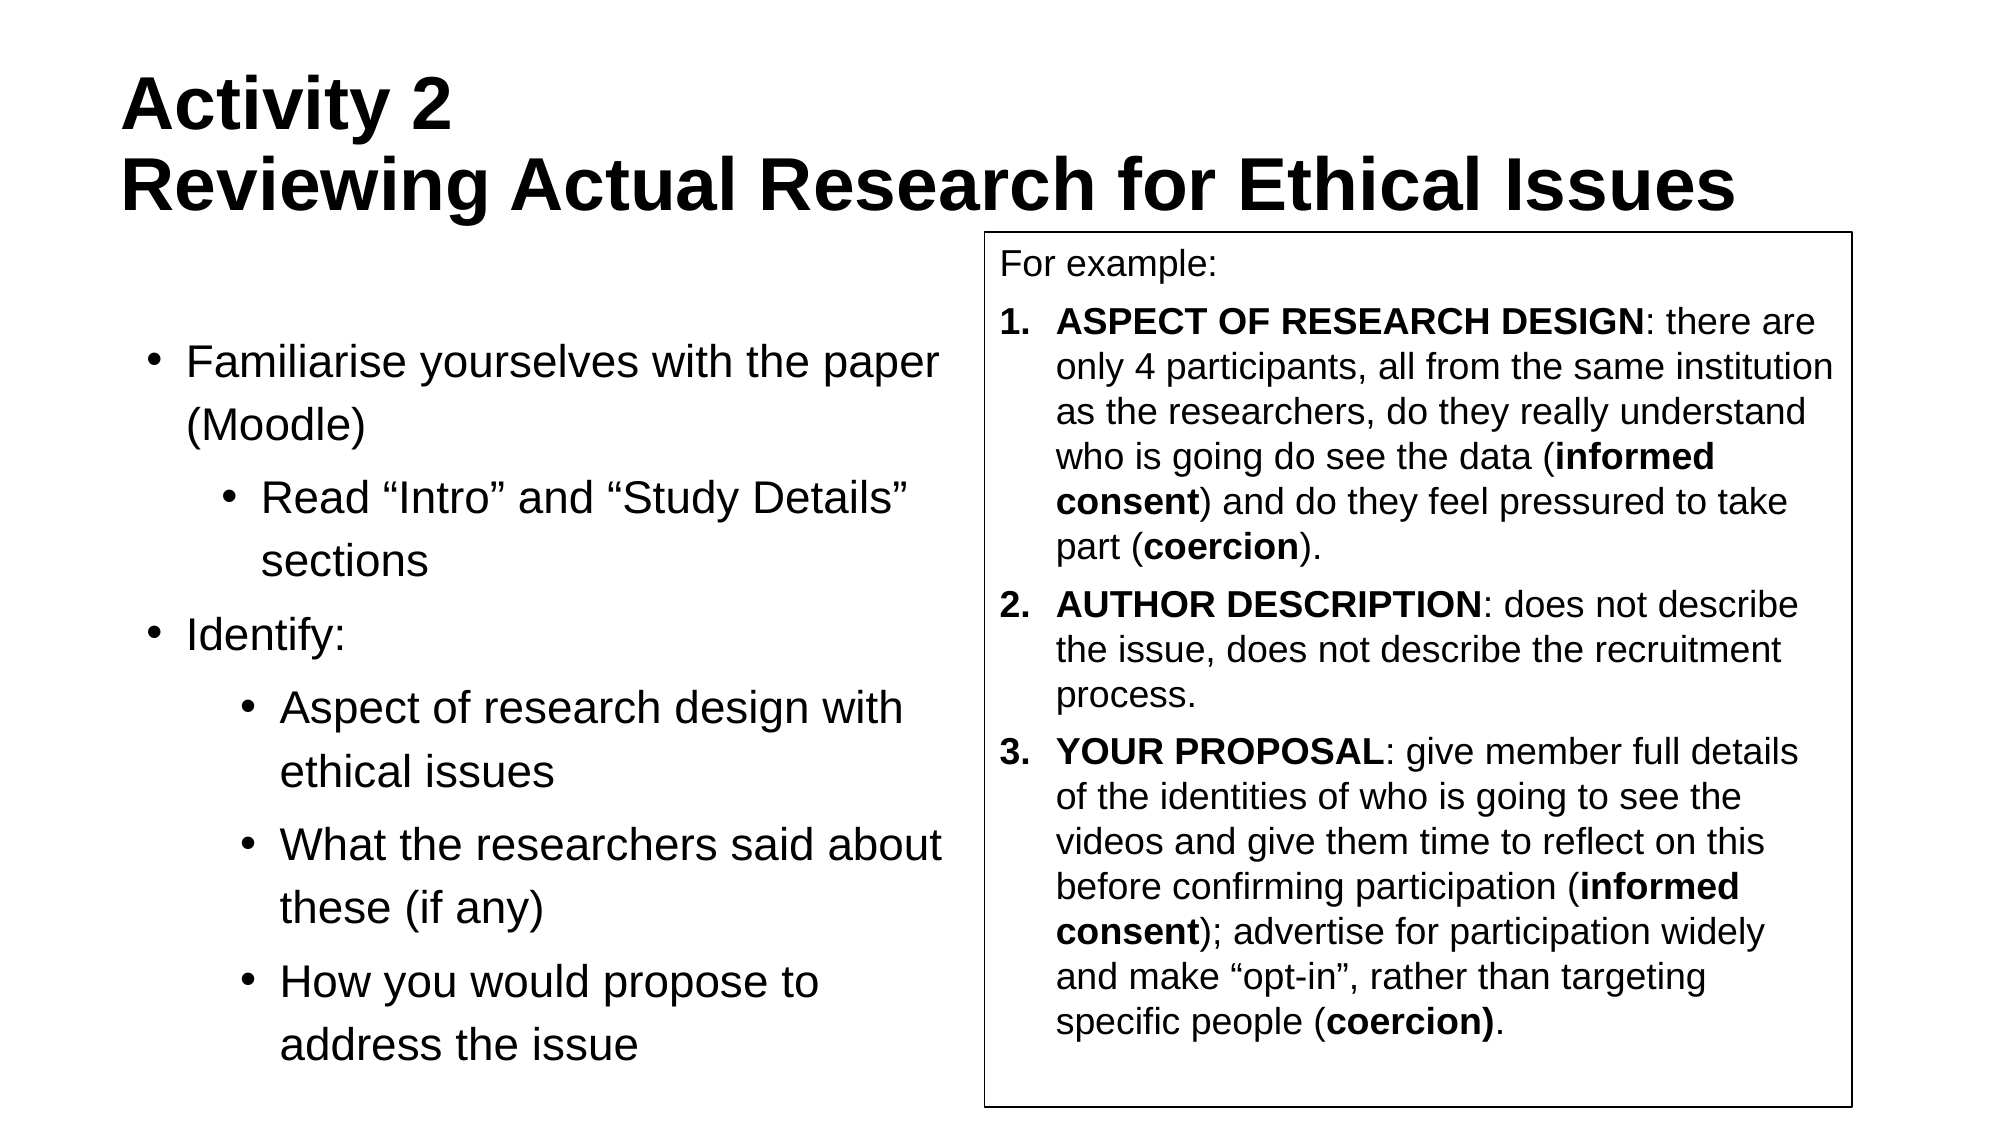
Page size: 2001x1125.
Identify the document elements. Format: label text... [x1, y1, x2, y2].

title Activity 2 Reviewing Actual Research for Ethical Issues [105, 52, 1895, 240]
text_box For example: ASPECT OF RESEARCH DESIGN: there are only 4 participants, all from the same institution as the researchers, do they really understand who is going do see the data (informed consent) and do they feel pressured to take part (coercion). AUTHOR DESCRIPTION: does not describe the issue, does not describe the recruitment process. YOUR PROPOSAL: give member full details of the identities of who is going to see the videos and give them time to reflect on this before confirming participation (informed consent); advertise for participation widely and make “opt-in”, rather than targeting specific people (coercion). [984, 231, 1852, 1107]
list Familiarise yourselves with the paper (Moodle) Read “Intro” and “Study Details” sections Identify: Aspect of research design with ethical issues What the researchers said about these (if any) How you would propose to address the issue [92, 250, 961, 1107]
